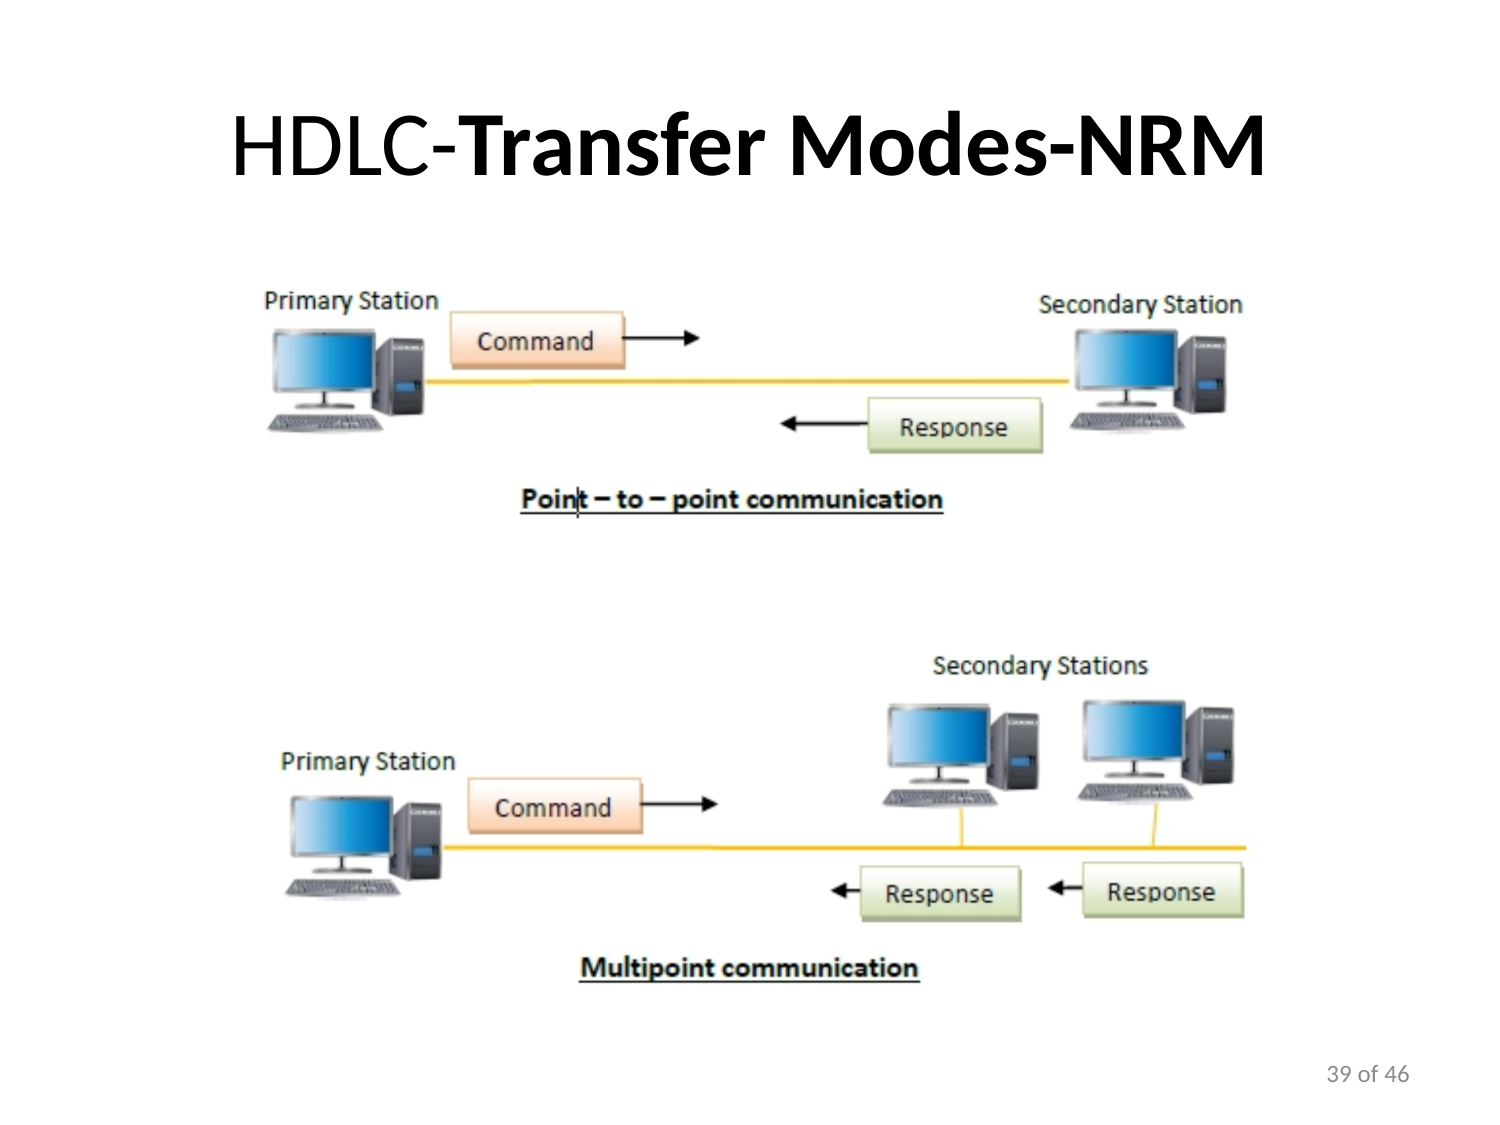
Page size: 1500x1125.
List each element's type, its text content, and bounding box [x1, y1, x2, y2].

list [243, 262, 1256, 1006]
slide_number 39 of 46 [1074, 1042, 1425, 1103]
title HDLC-Transfer Modes-NRM [75, 45, 1425, 233]
